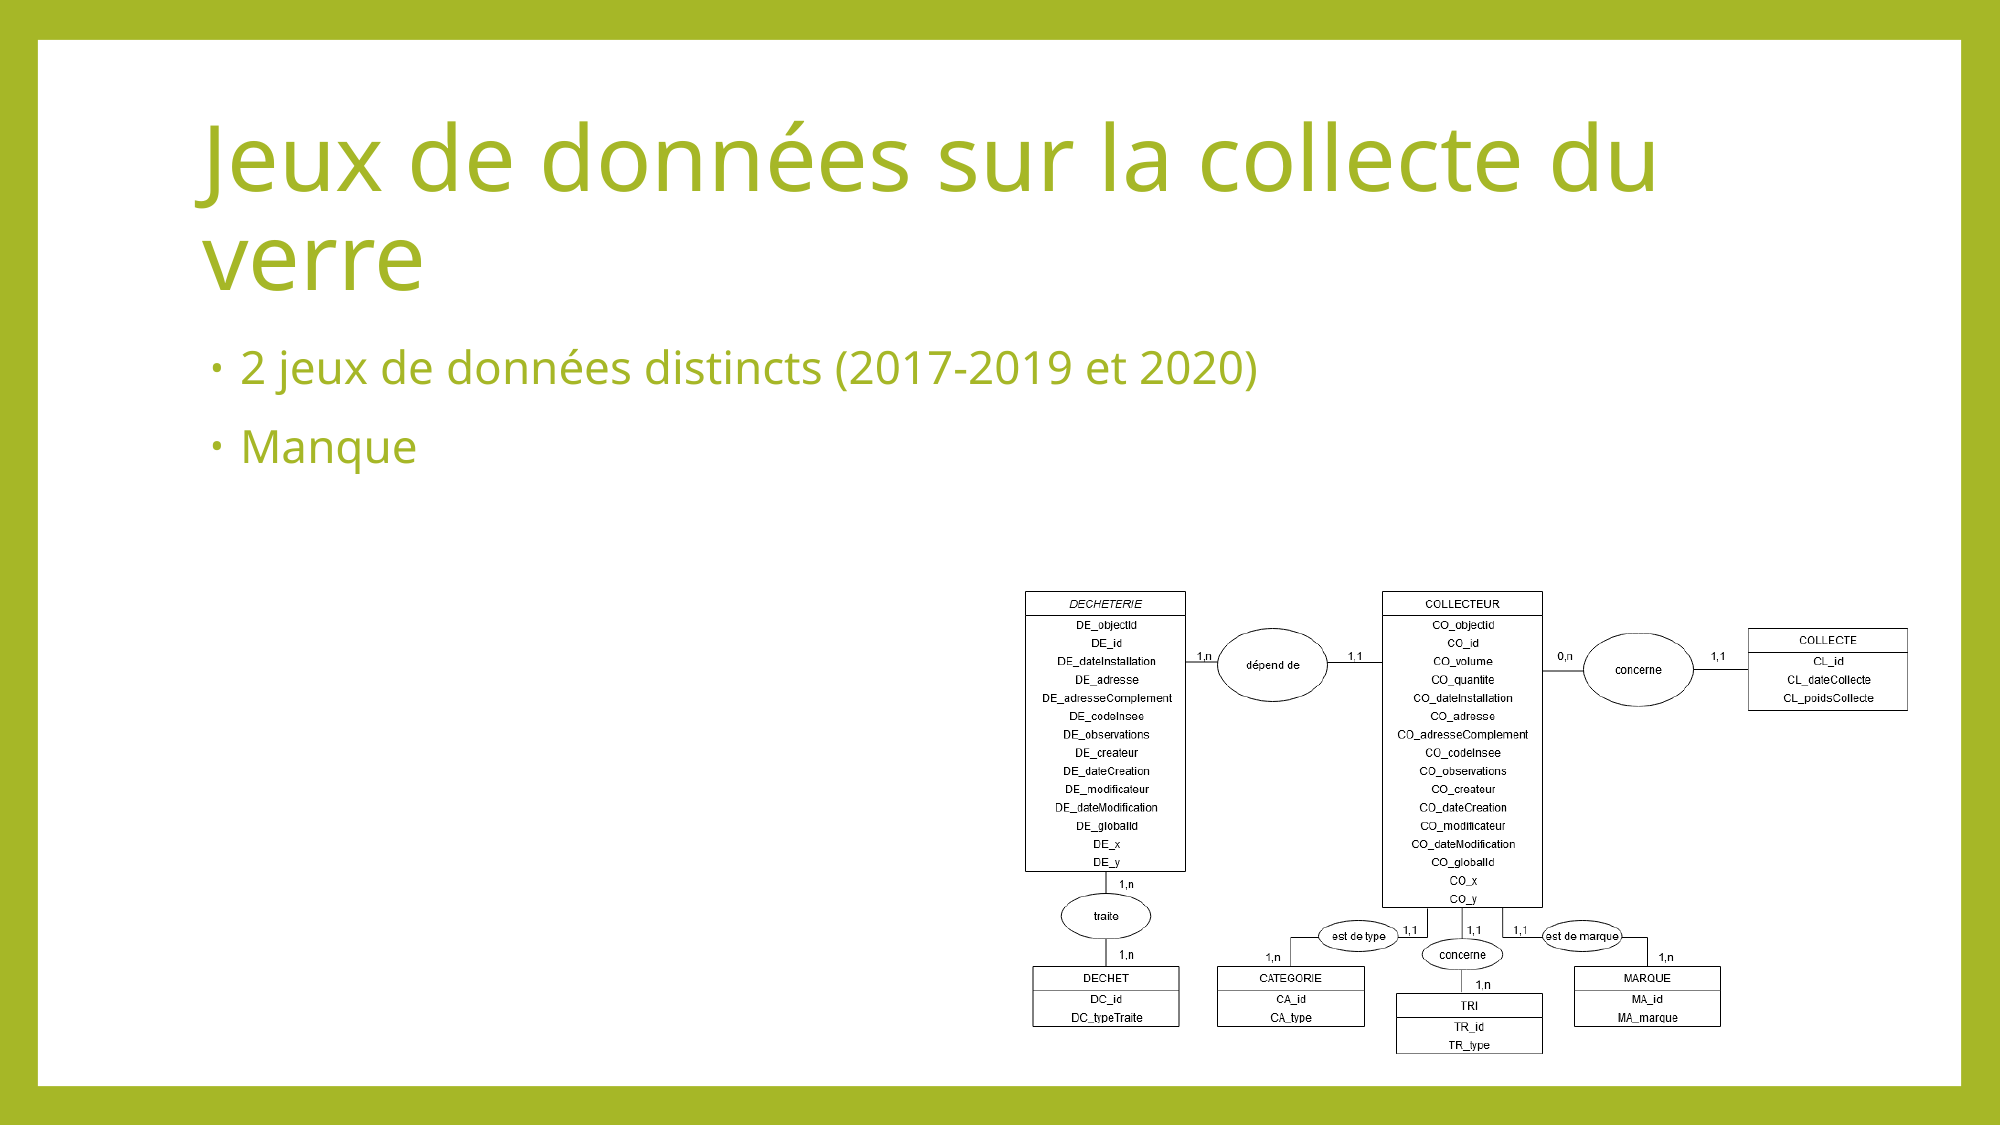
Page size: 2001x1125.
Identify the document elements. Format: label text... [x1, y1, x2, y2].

picture [1025, 590, 1908, 1055]
title Jeux de données sur la collecte du verre [187, 99, 1808, 323]
list 2 jeux de données distincts (2017-2019 et 2020) Manque [187, 337, 1808, 1000]
